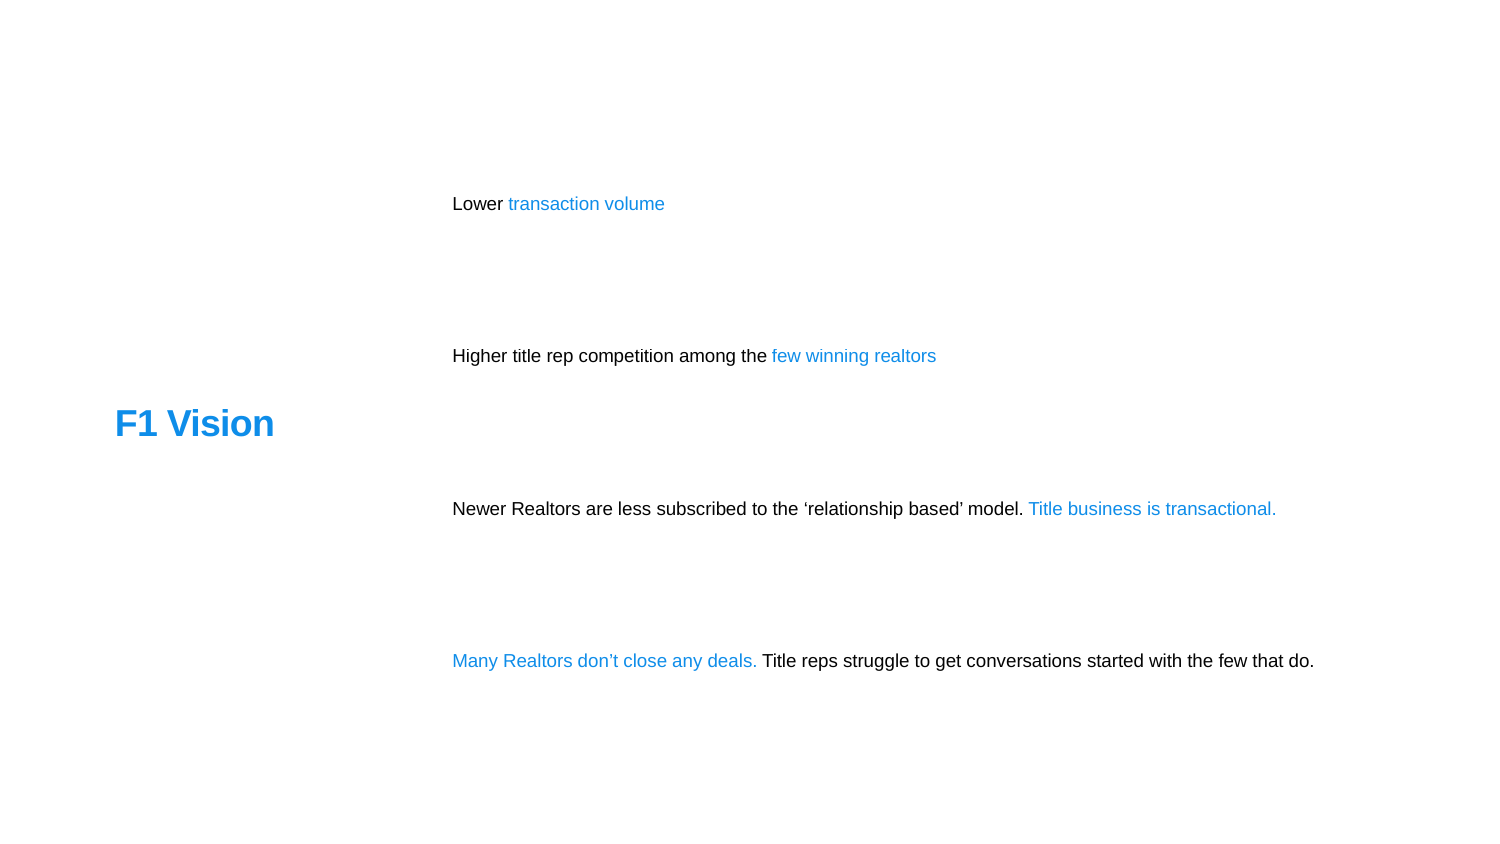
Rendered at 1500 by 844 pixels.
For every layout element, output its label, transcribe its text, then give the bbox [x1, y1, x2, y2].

text_box Lower transaction volume [444, 181, 732, 222]
text_box Higher title rep competition among the few winning realtors [444, 334, 1419, 374]
text_box F1 Vision [107, 392, 605, 452]
text_box Many Realtors don’t close any deals. Title reps struggle to get conversations started with the few that do. [444, 638, 1468, 679]
text_box Newer Realtors are less subscribed to the ‘relationship based’ model. Title business is transactional. [444, 486, 1436, 527]
